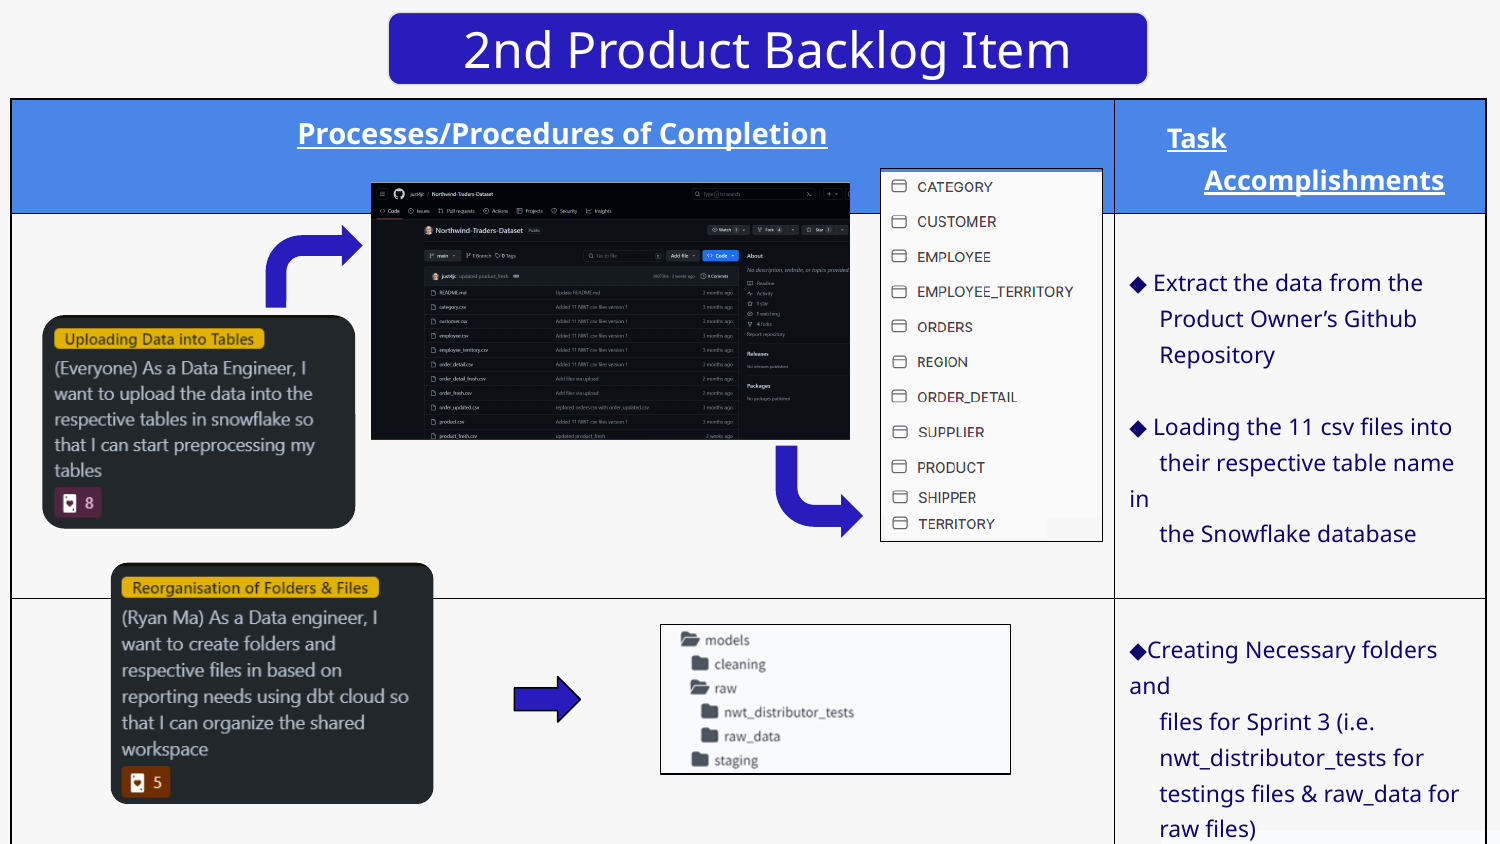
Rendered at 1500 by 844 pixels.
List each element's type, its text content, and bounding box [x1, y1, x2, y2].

table_cell [12, 599, 1114, 844]
text_box [514, 676, 581, 723]
table_header Task Accomplishments [1115, 100, 1485, 213]
picture [661, 625, 1011, 774]
picture [1160, 586, 1500, 844]
picture [110, 562, 434, 805]
picture [42, 314, 356, 529]
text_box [880, 168, 1103, 542]
table_cell ◆Creating Necessary folders and files for Sprint 3 (i.e. nwt_distributor_tests for testings files & raw_data for raw files) [1115, 599, 1155, 844]
table_cell [12, 214, 1114, 598]
text_box [775, 449, 864, 538]
text_box 2nd Product Backlog Item [388, 12, 1148, 85]
table_header Processes/Procedures of Completion [12, 100, 1114, 213]
text_box [265, 224, 363, 308]
picture [371, 182, 850, 440]
table_cell ◆ Extract the data from the Product Owner’s Github Repository ◆ Loading the 11 csv files into their respective table name in the Snowflake database [1115, 214, 1485, 598]
